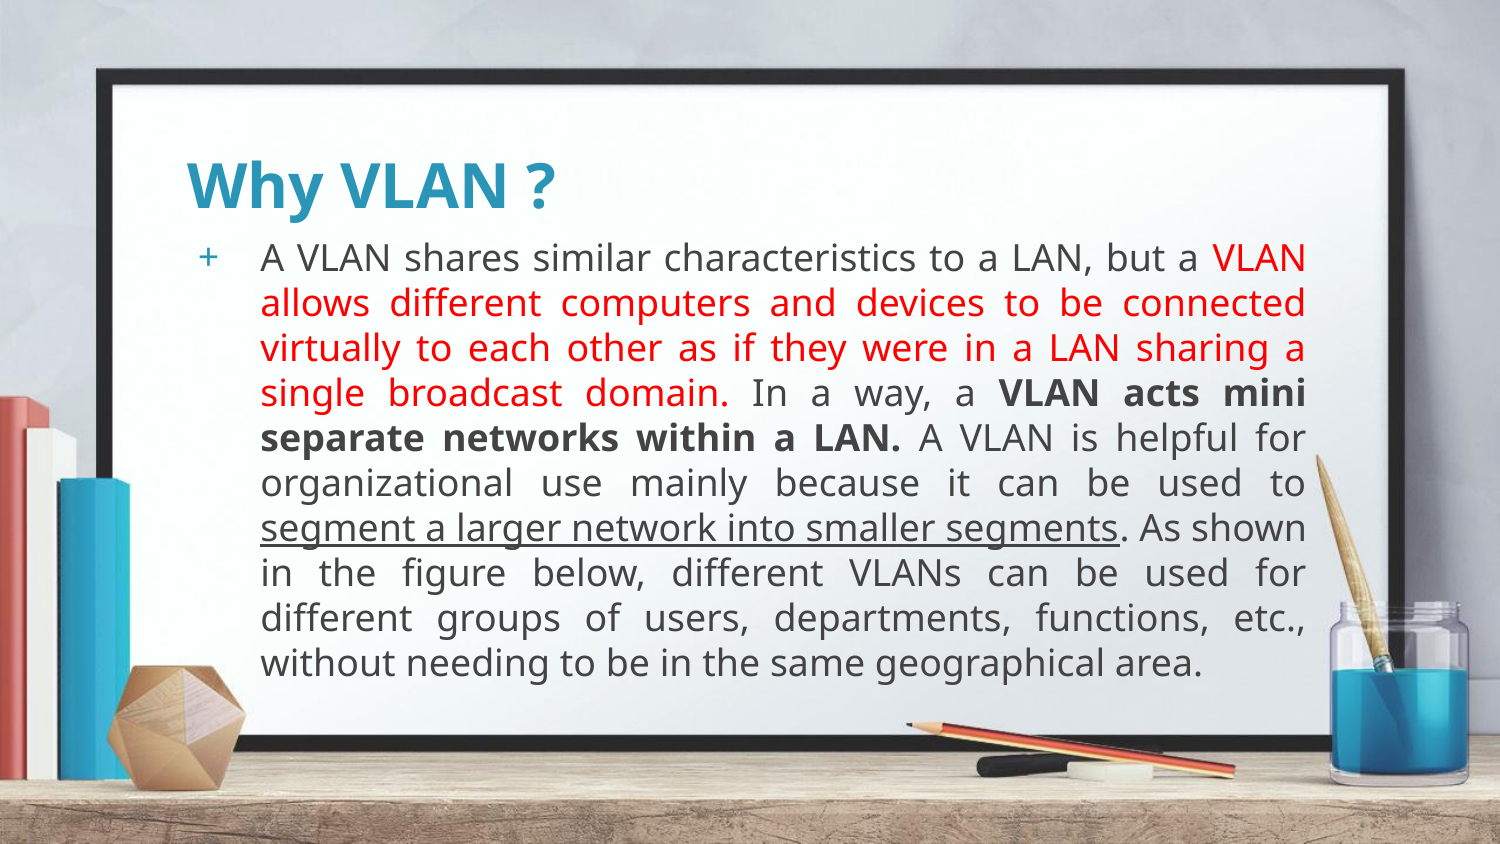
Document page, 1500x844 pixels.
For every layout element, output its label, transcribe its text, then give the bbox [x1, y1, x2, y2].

list A VLAN shares similar characteristics to a LAN, but a VLAN allows different computers and devices to be connected virtually to each other as if they were in a LAN sharing a single broadcast domain. In a way, a VLAN acts mini separate networks within a LAN. A VLAN is helpful for organizational use mainly because it can be used to segment a larger network into smaller segments. As shown in the figure below, different VLANs can be used for different groups of users, departments, functions, etc., without needing to be in the same geographical area. [170, 218, 1323, 663]
title Why VLAN ? [172, 130, 1324, 254]
picture [0, 0, 1500, 844]
